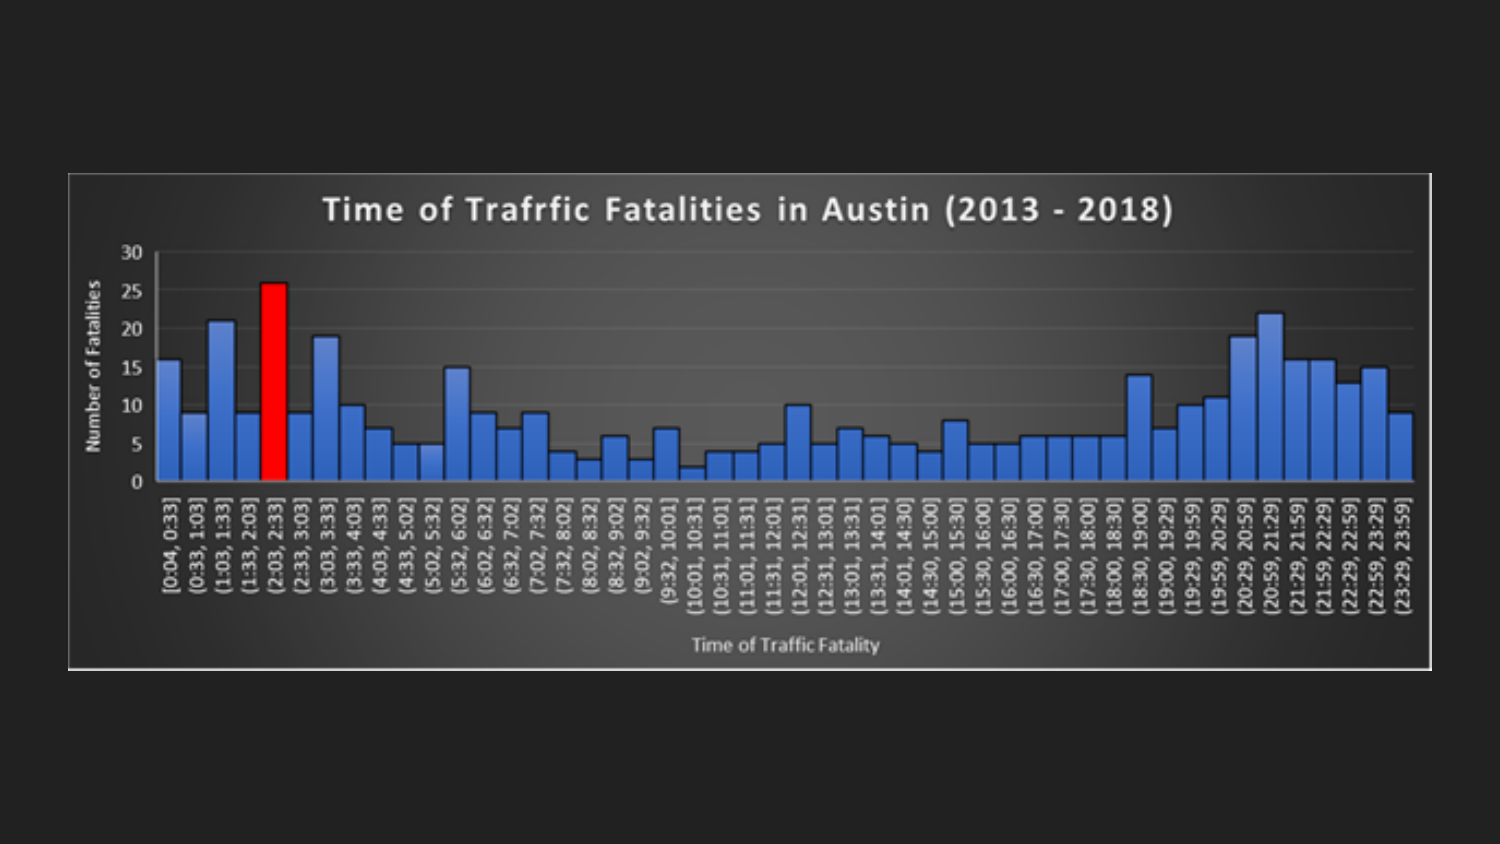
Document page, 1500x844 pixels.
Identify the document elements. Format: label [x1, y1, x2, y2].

picture [68, 173, 1432, 671]
